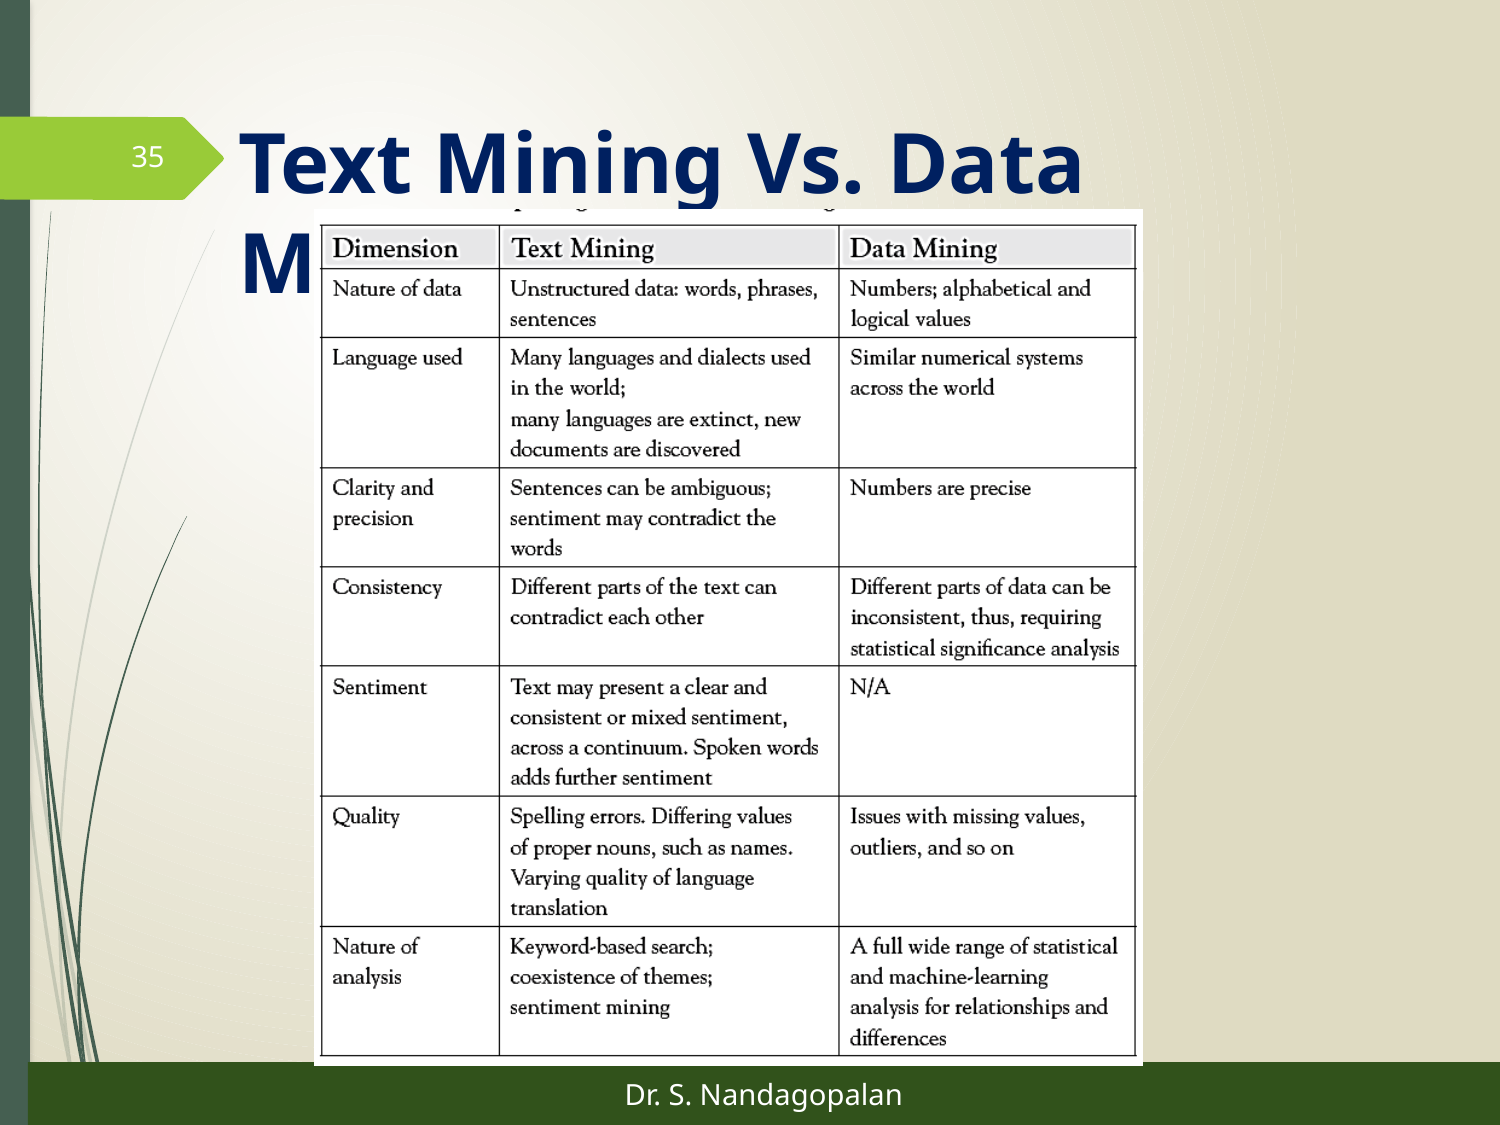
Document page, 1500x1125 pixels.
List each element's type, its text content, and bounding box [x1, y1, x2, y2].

title Text Mining Vs. Data Mining [223, 102, 1400, 249]
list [314, 208, 1143, 1067]
slide_number 35 [70, 129, 180, 188]
